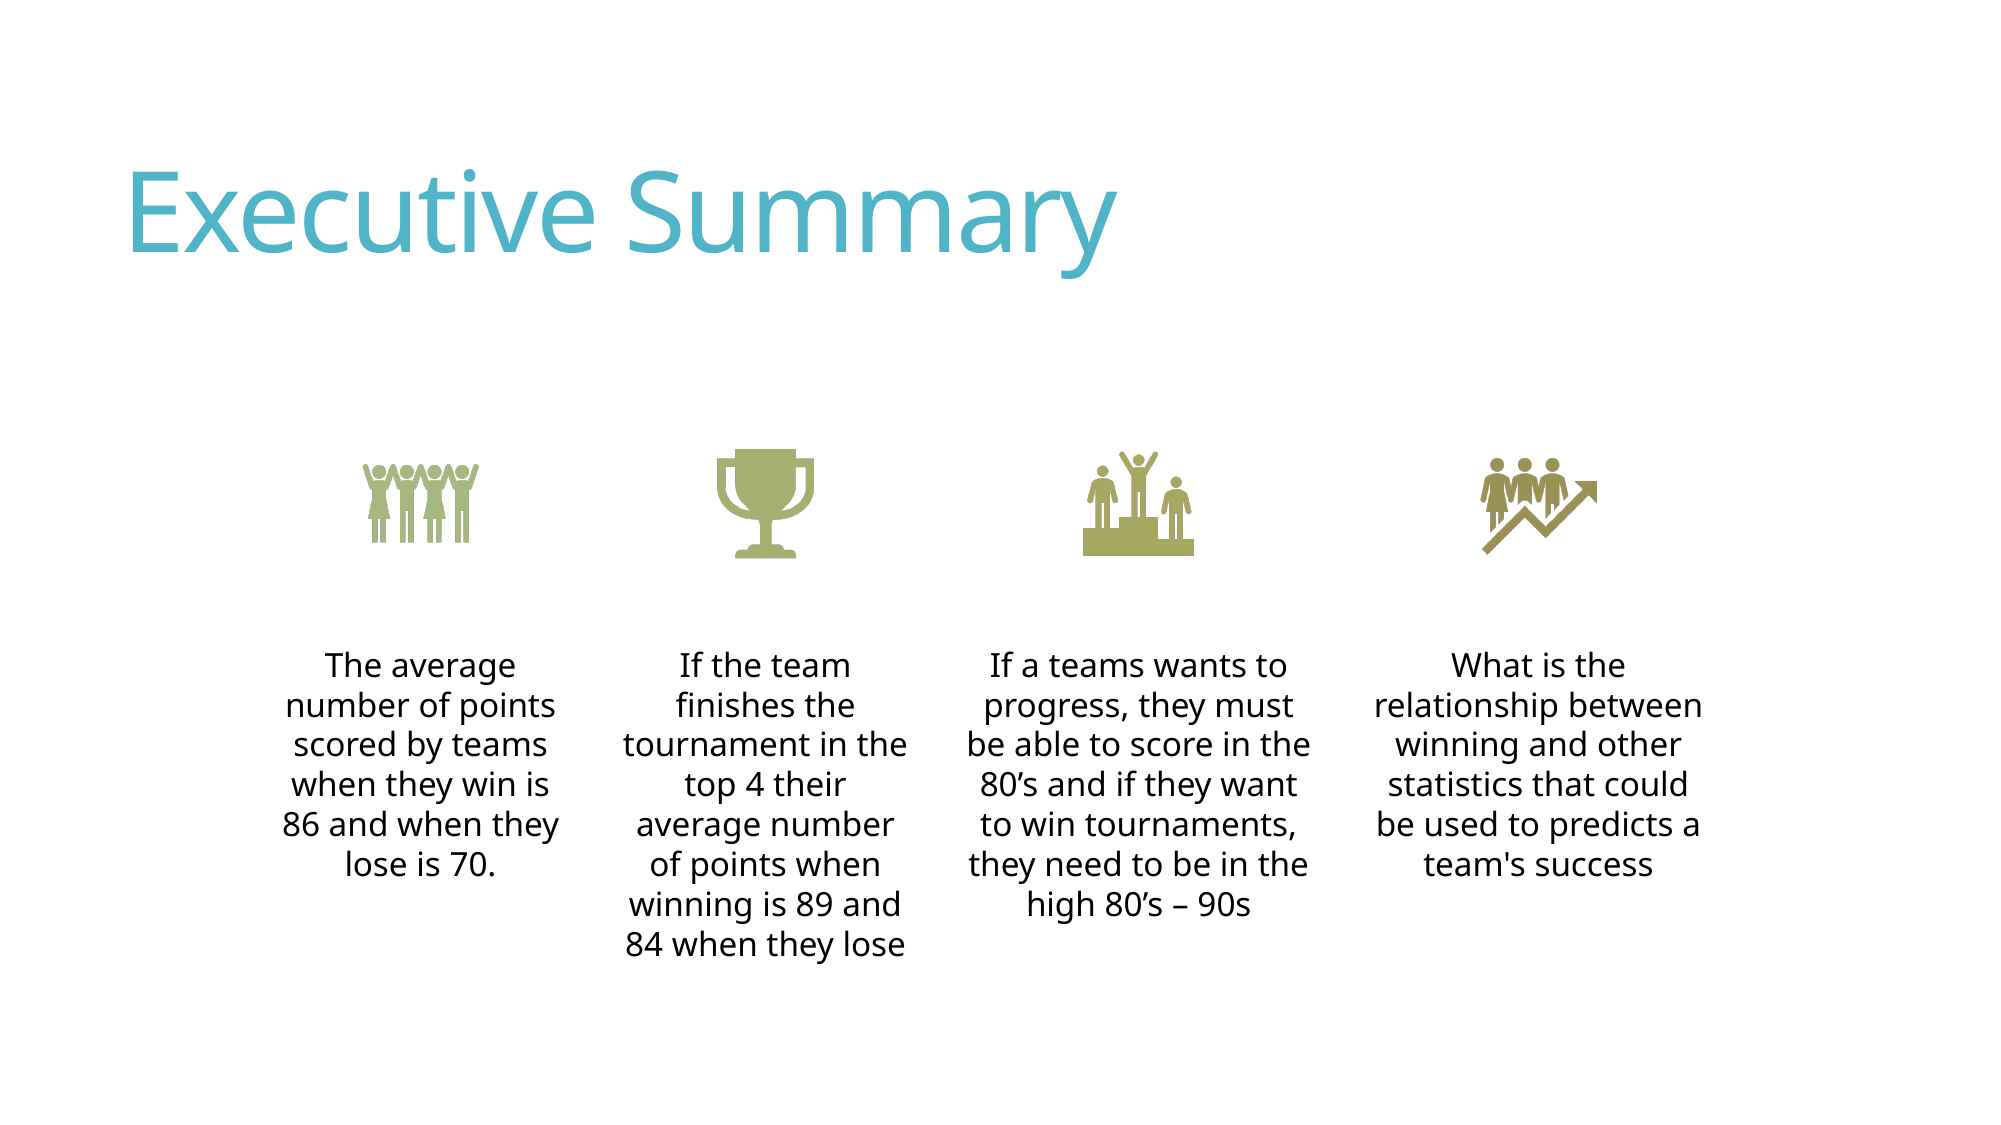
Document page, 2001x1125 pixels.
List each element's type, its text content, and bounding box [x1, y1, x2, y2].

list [110, 389, 1876, 980]
title Executive Summary [107, 81, 1875, 354]
